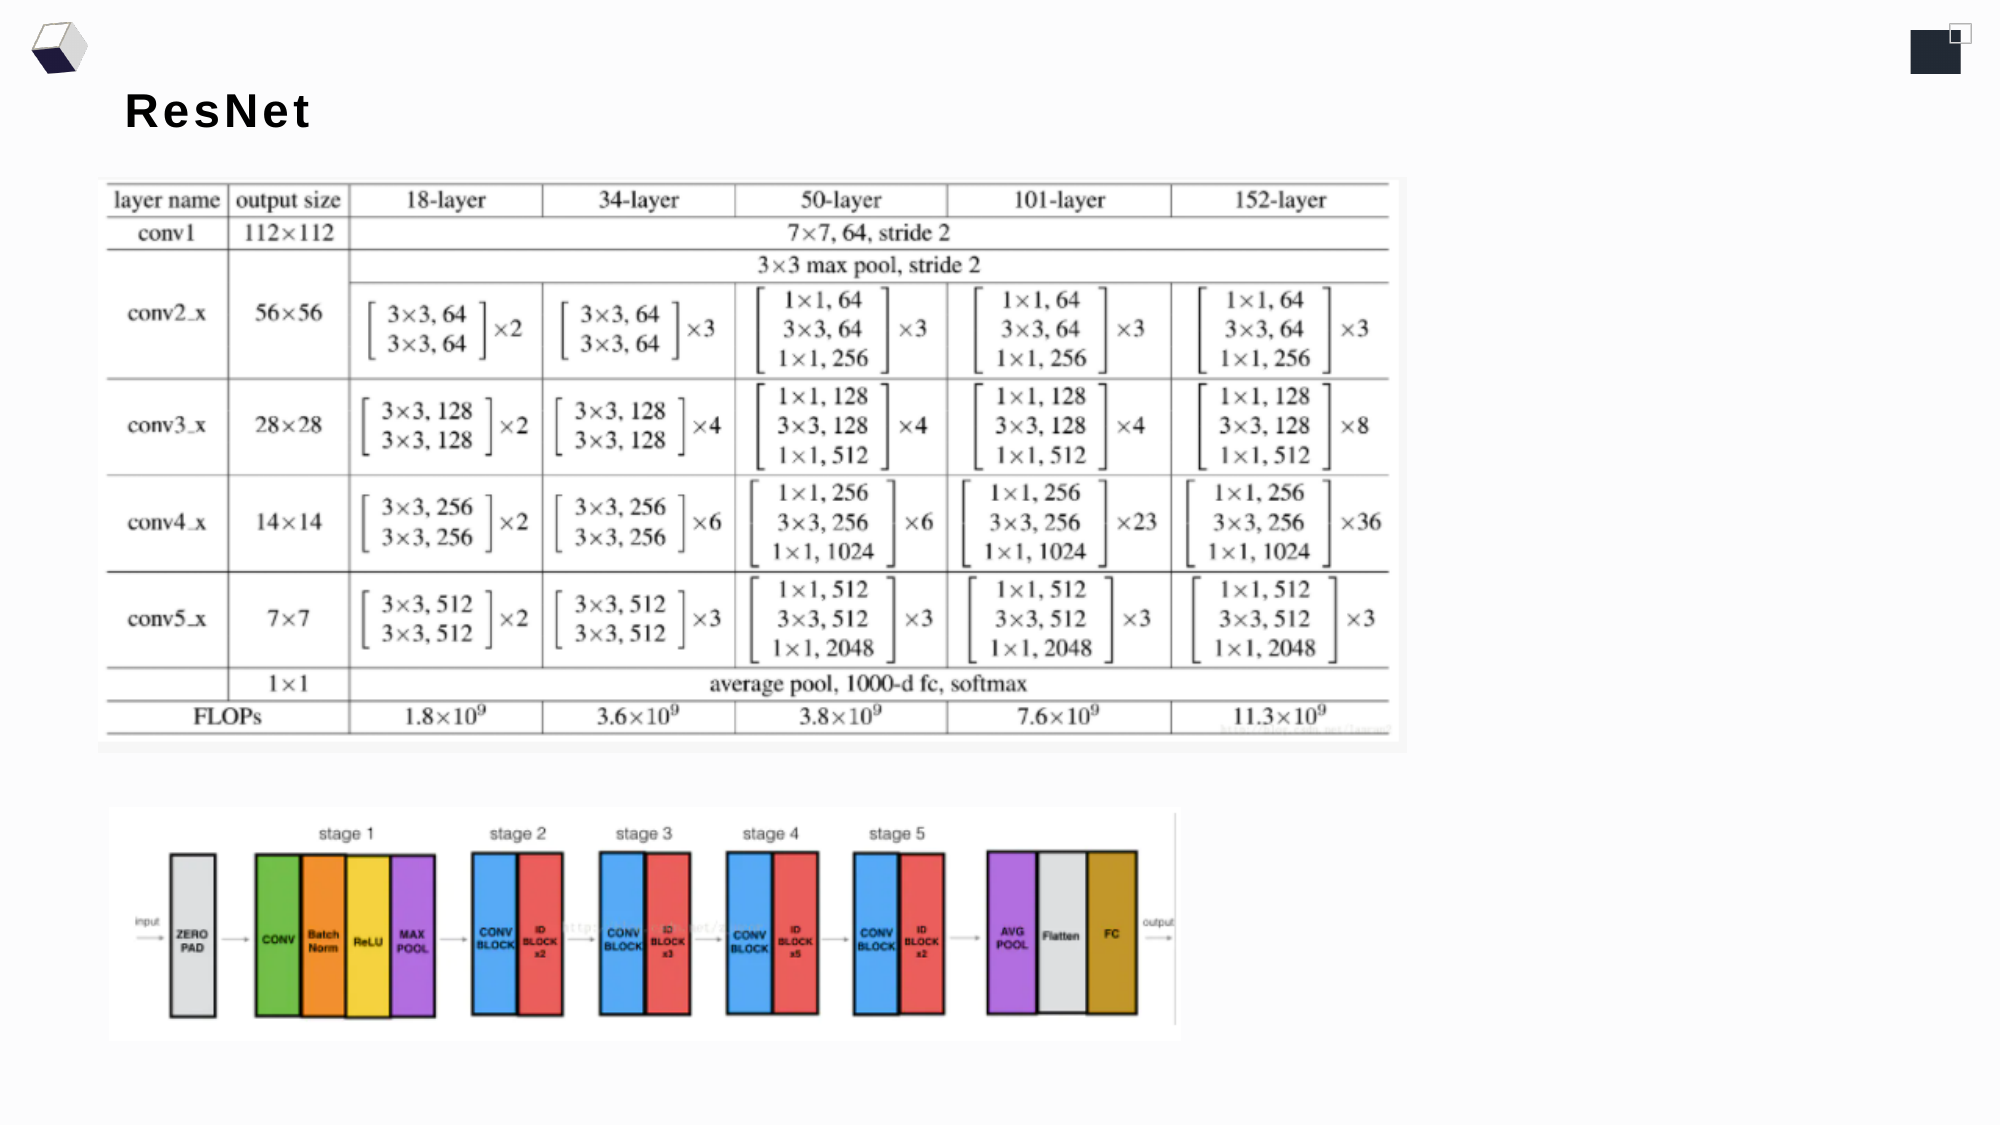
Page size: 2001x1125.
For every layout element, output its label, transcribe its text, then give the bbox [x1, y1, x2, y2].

picture [0, 0, 119, 99]
picture [1881, 0, 2000, 99]
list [98, 177, 1407, 753]
title ResNet [109, 72, 1891, 146]
picture [109, 807, 1181, 1041]
